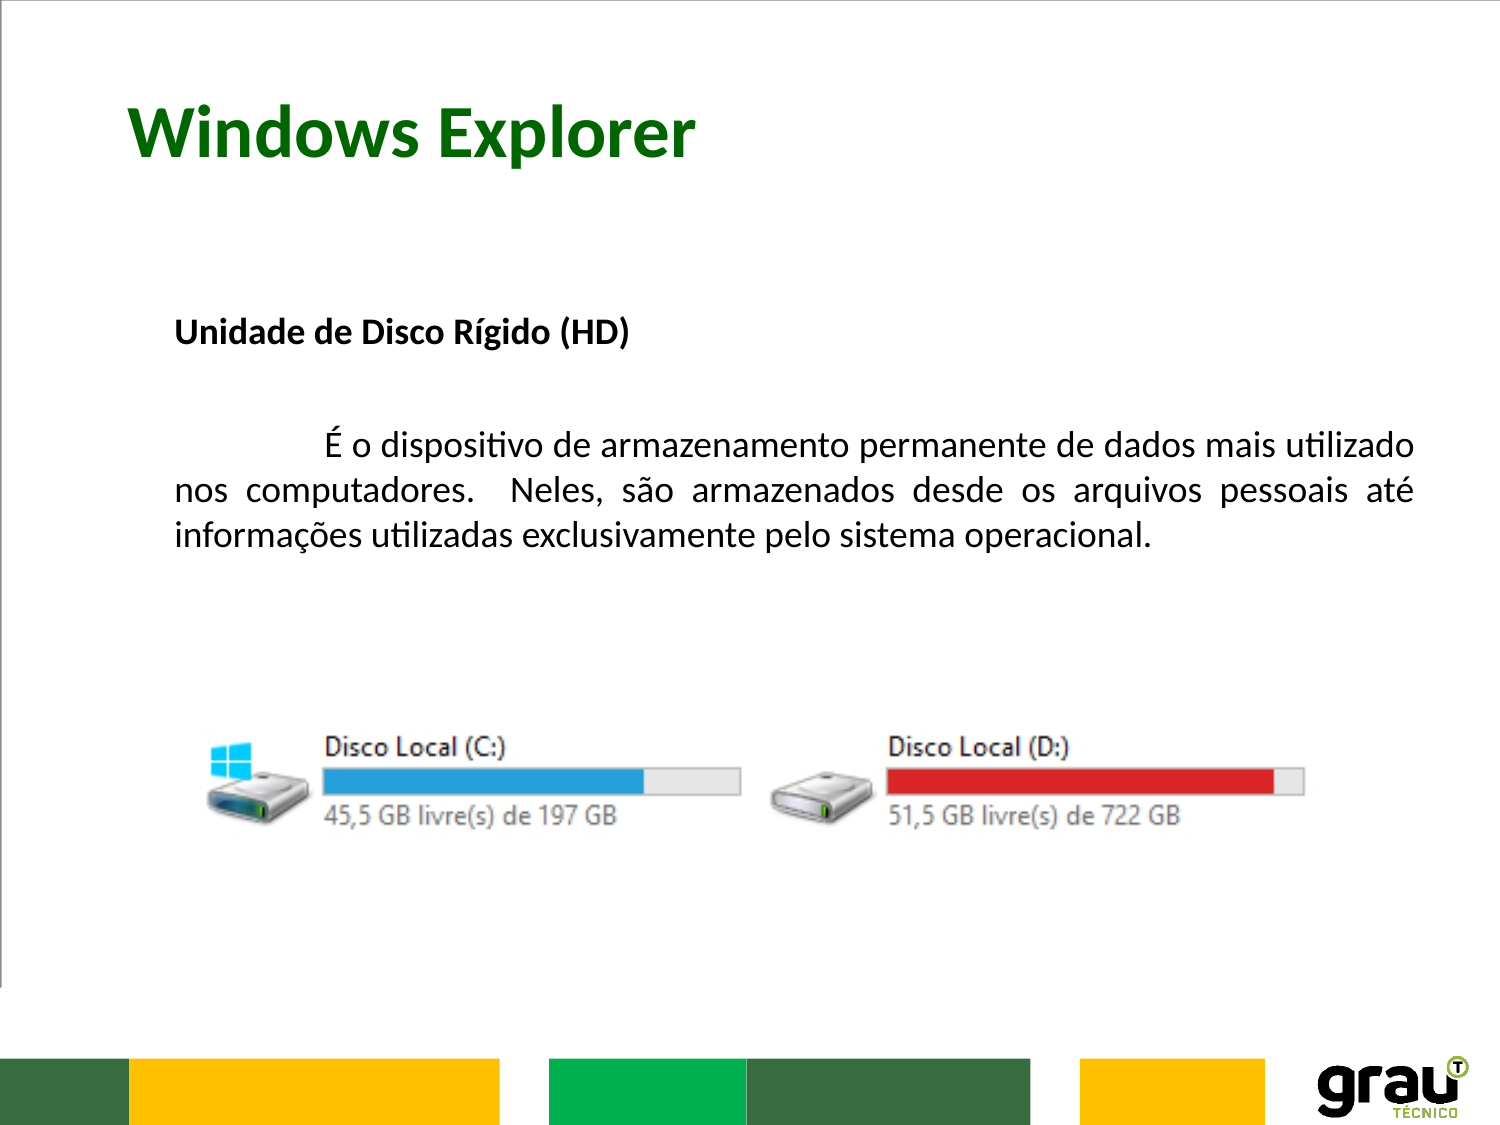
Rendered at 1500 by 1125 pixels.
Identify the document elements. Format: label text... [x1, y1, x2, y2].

picture [0, 0, 1500, 987]
picture [1316, 1055, 1470, 1121]
text_box Windows Explorer [112, 7, 1388, 249]
text_box Unidade de Disco Rígido (HD) É o dispositivo de armazenamento permanente de dados mais utilizado nos computadores. Neles, são armazenados desde os arquivos pessoais até informações utilizadas exclusivamente pelo sistema operacional. [159, 277, 1432, 563]
